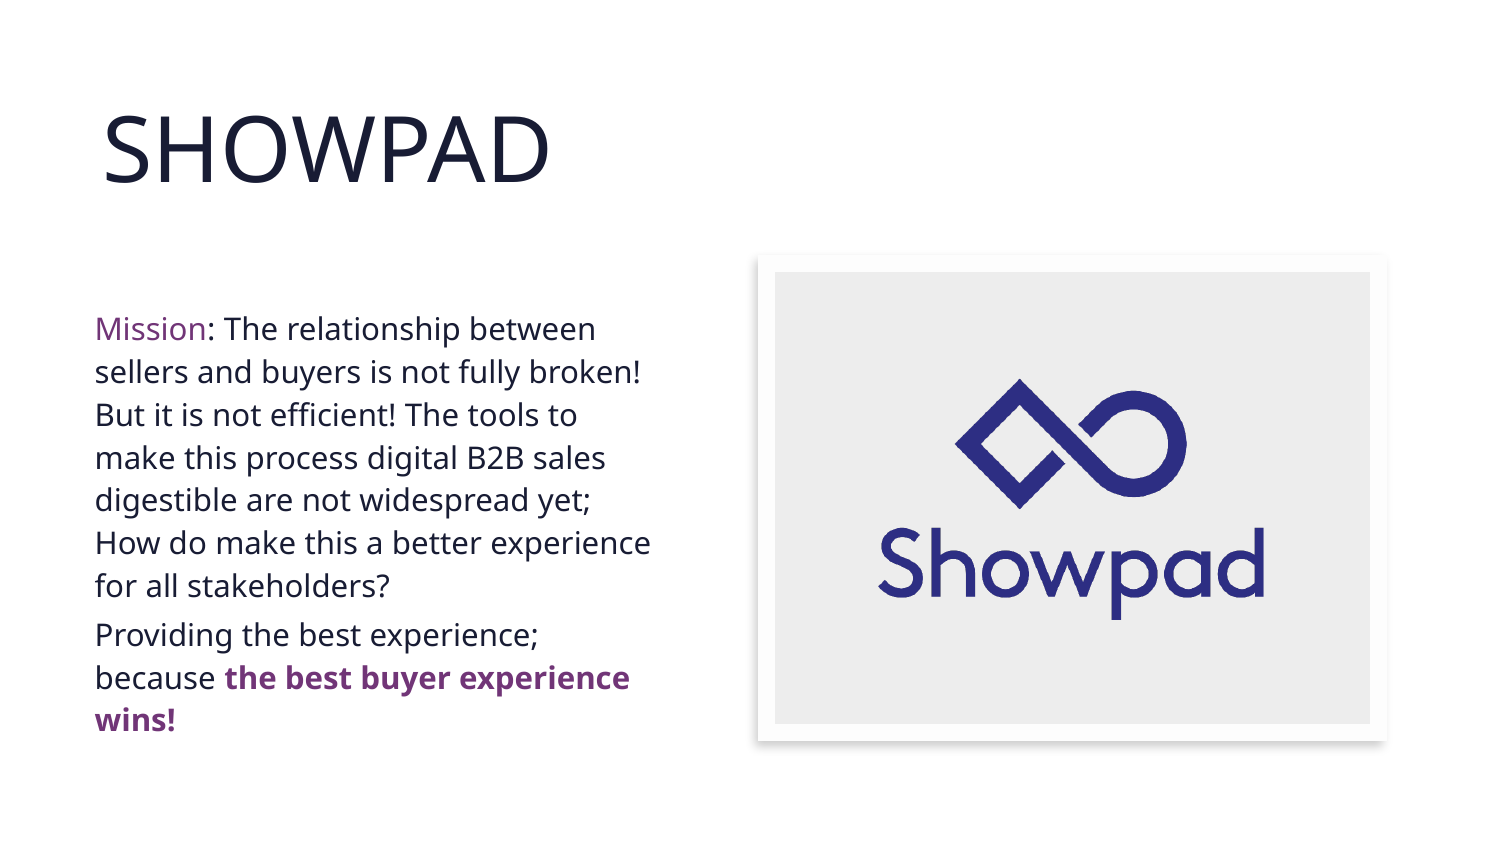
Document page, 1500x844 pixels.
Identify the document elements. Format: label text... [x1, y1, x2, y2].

picture [774, 271, 1371, 725]
list Mission: The relationship between sellers and buyers is not fully broken! But it is not efficient! The tools to make this process digital B2B sales digestible are not widespread yet; How do make this a better experience for all stakeholders? Providing the best experience; because the best buyer experience wins! [79, 300, 675, 766]
title SHOWPAD [79, 77, 600, 277]
